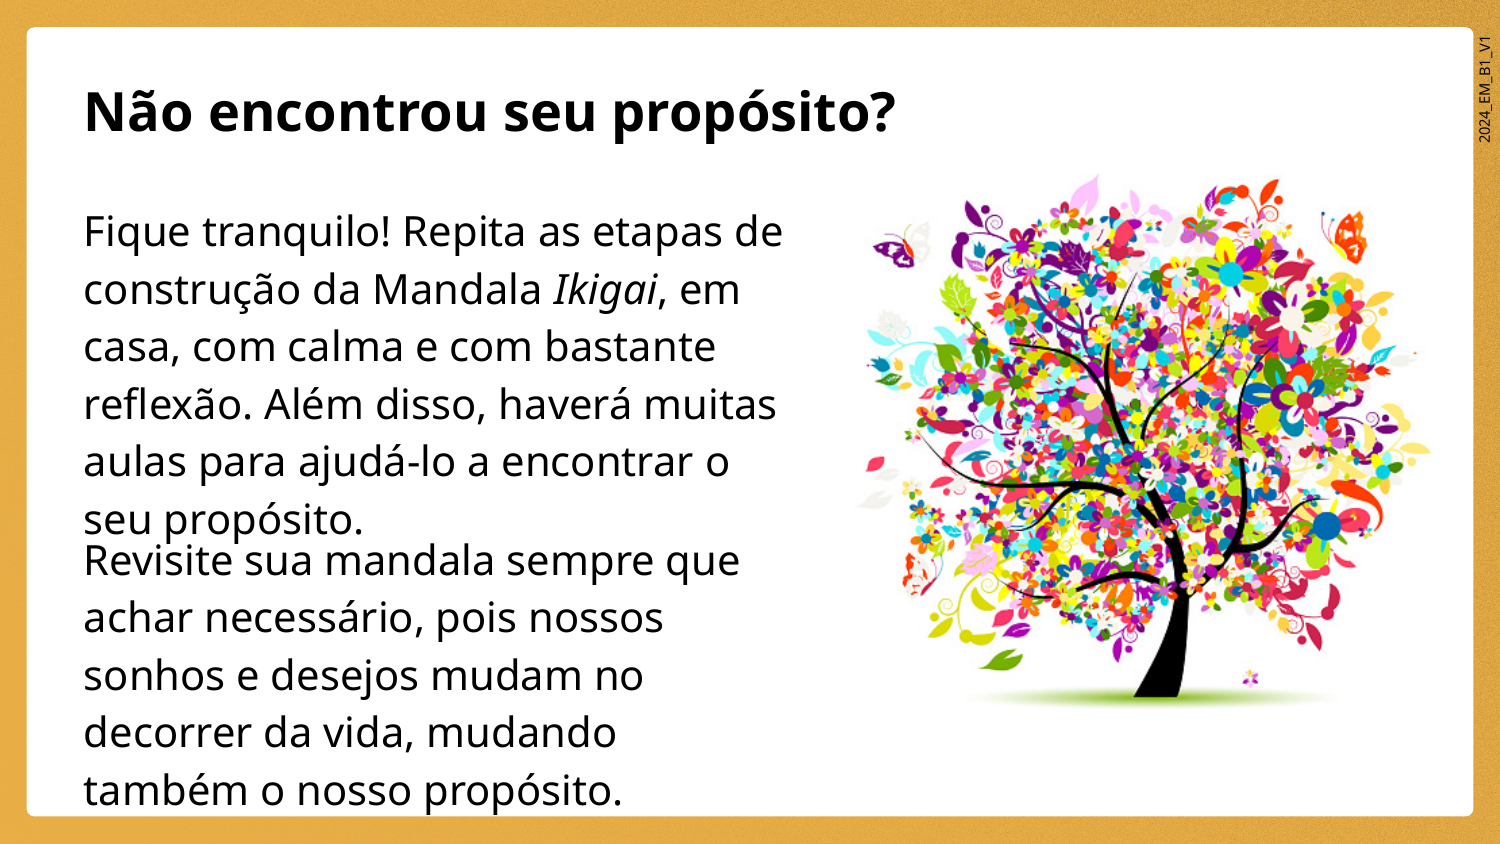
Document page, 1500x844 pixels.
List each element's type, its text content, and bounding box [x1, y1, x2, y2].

title Não encontrou seu propósito? [69, 62, 1435, 159]
list Fique tranquilo! Repita as etapas de construção da Mandala Ikigai, em casa, com calma e com bastante reflexão. Além disso, haverá muitas aulas para ajudá-lo a encontrar o seu propósito. [69, 182, 807, 487]
text_box Revisite sua mandala sempre que achar necessário, pois nossos sonhos e desejos mudam no decorrer da vida, mudando também o nosso propósito. [69, 510, 795, 779]
picture [0, 0, 1500, 844]
